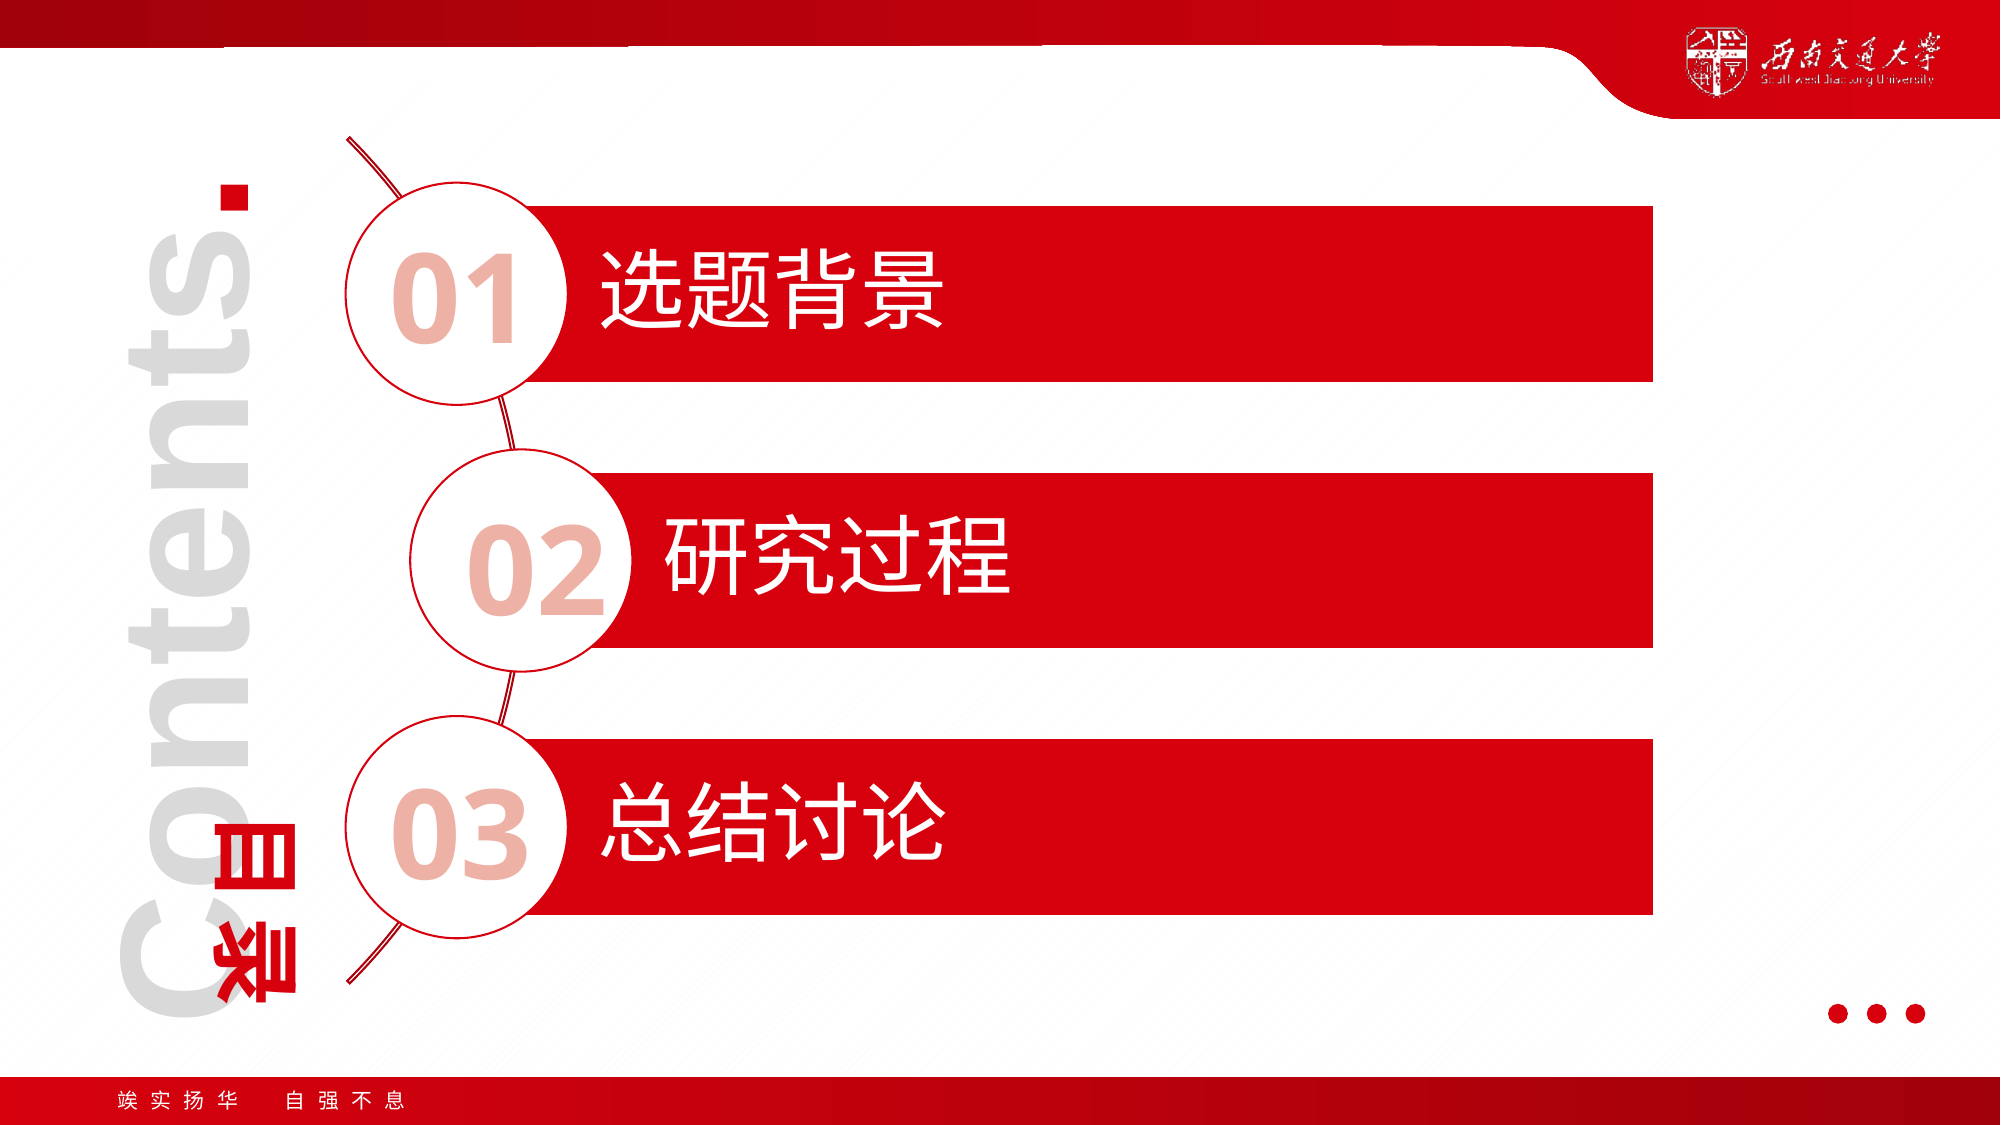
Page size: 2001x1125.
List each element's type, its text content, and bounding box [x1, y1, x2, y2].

text_box [0, 0, 2000, 120]
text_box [1829, 1004, 1925, 1023]
text_box [0, 1077, 2000, 1125]
text_box Contents. [57, 157, 293, 1041]
text_box 目录 [180, 797, 322, 1023]
text_box 竢实扬华 自强不息 [102, 1080, 421, 1120]
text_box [333, 115, 1667, 1005]
picture [1685, 26, 1940, 98]
